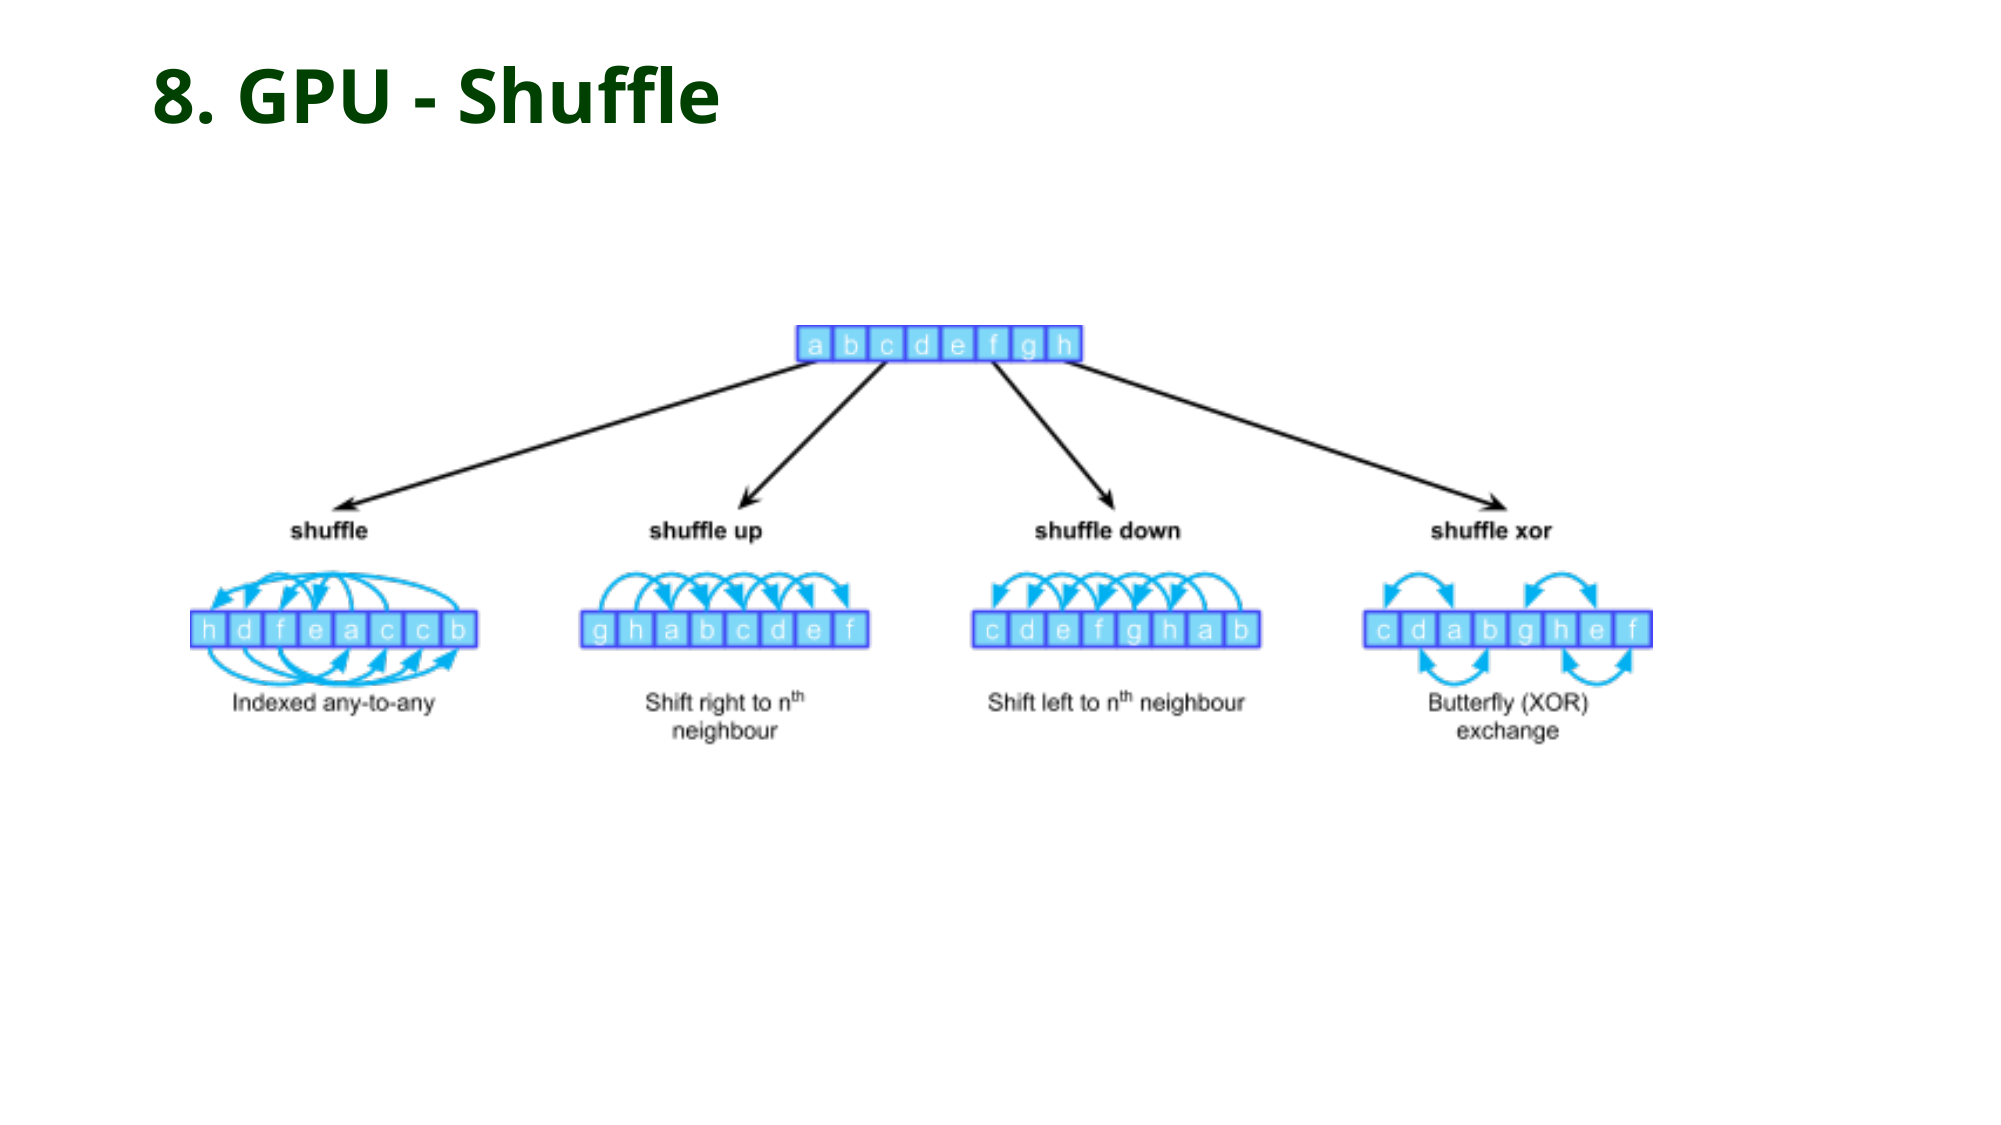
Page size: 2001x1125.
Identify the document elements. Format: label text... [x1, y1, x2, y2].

title 8. GPU - Shuffle [137, 59, 1863, 140]
picture [190, 325, 1653, 754]
